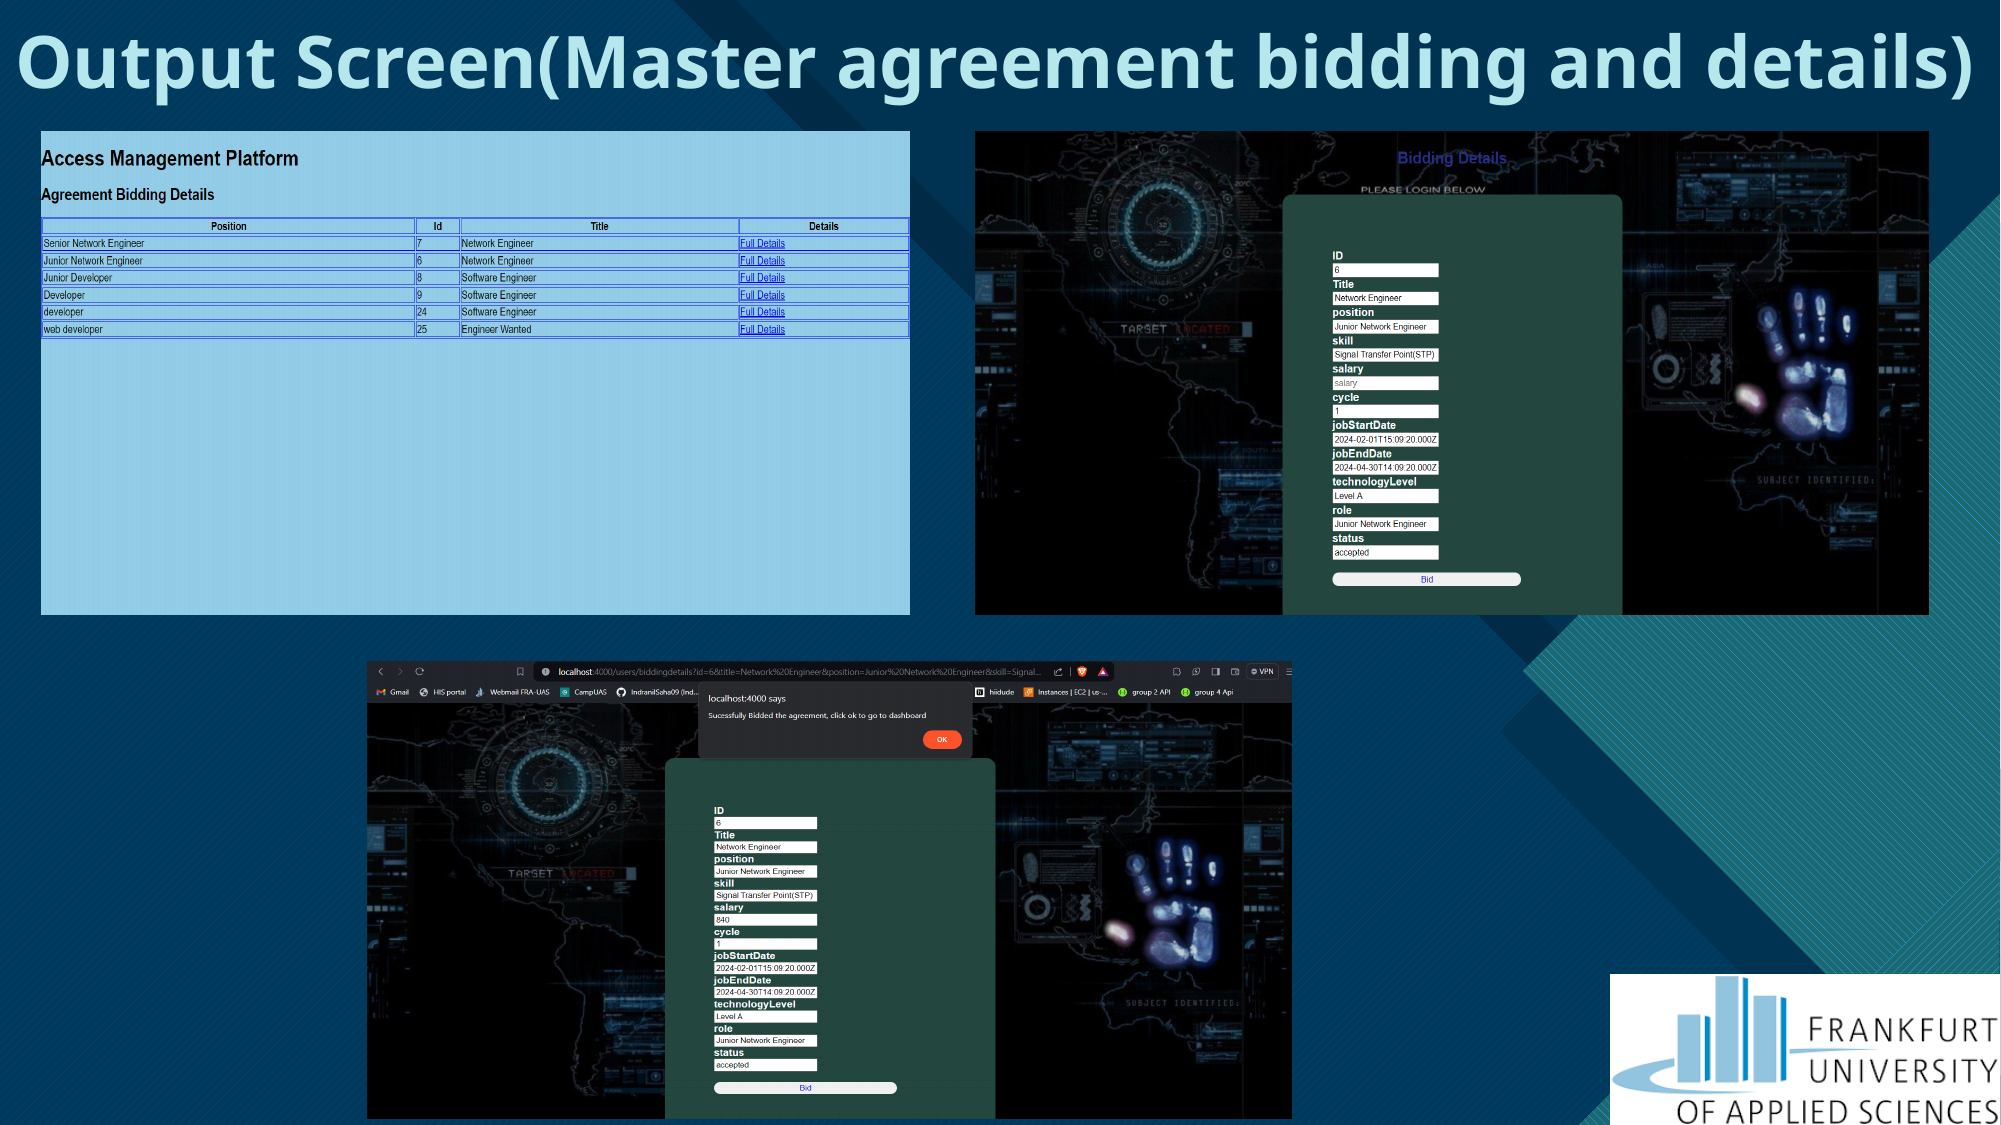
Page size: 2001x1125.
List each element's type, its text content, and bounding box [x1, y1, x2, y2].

picture [974, 131, 1929, 615]
picture [367, 661, 1292, 1119]
text_box APIs need to be provided to other groups [1548, 615, 2001, 974]
picture [1610, 974, 2000, 1125]
picture [41, 131, 910, 615]
title Output Screen(Master agreement bidding and details) [0, 0, 2000, 112]
